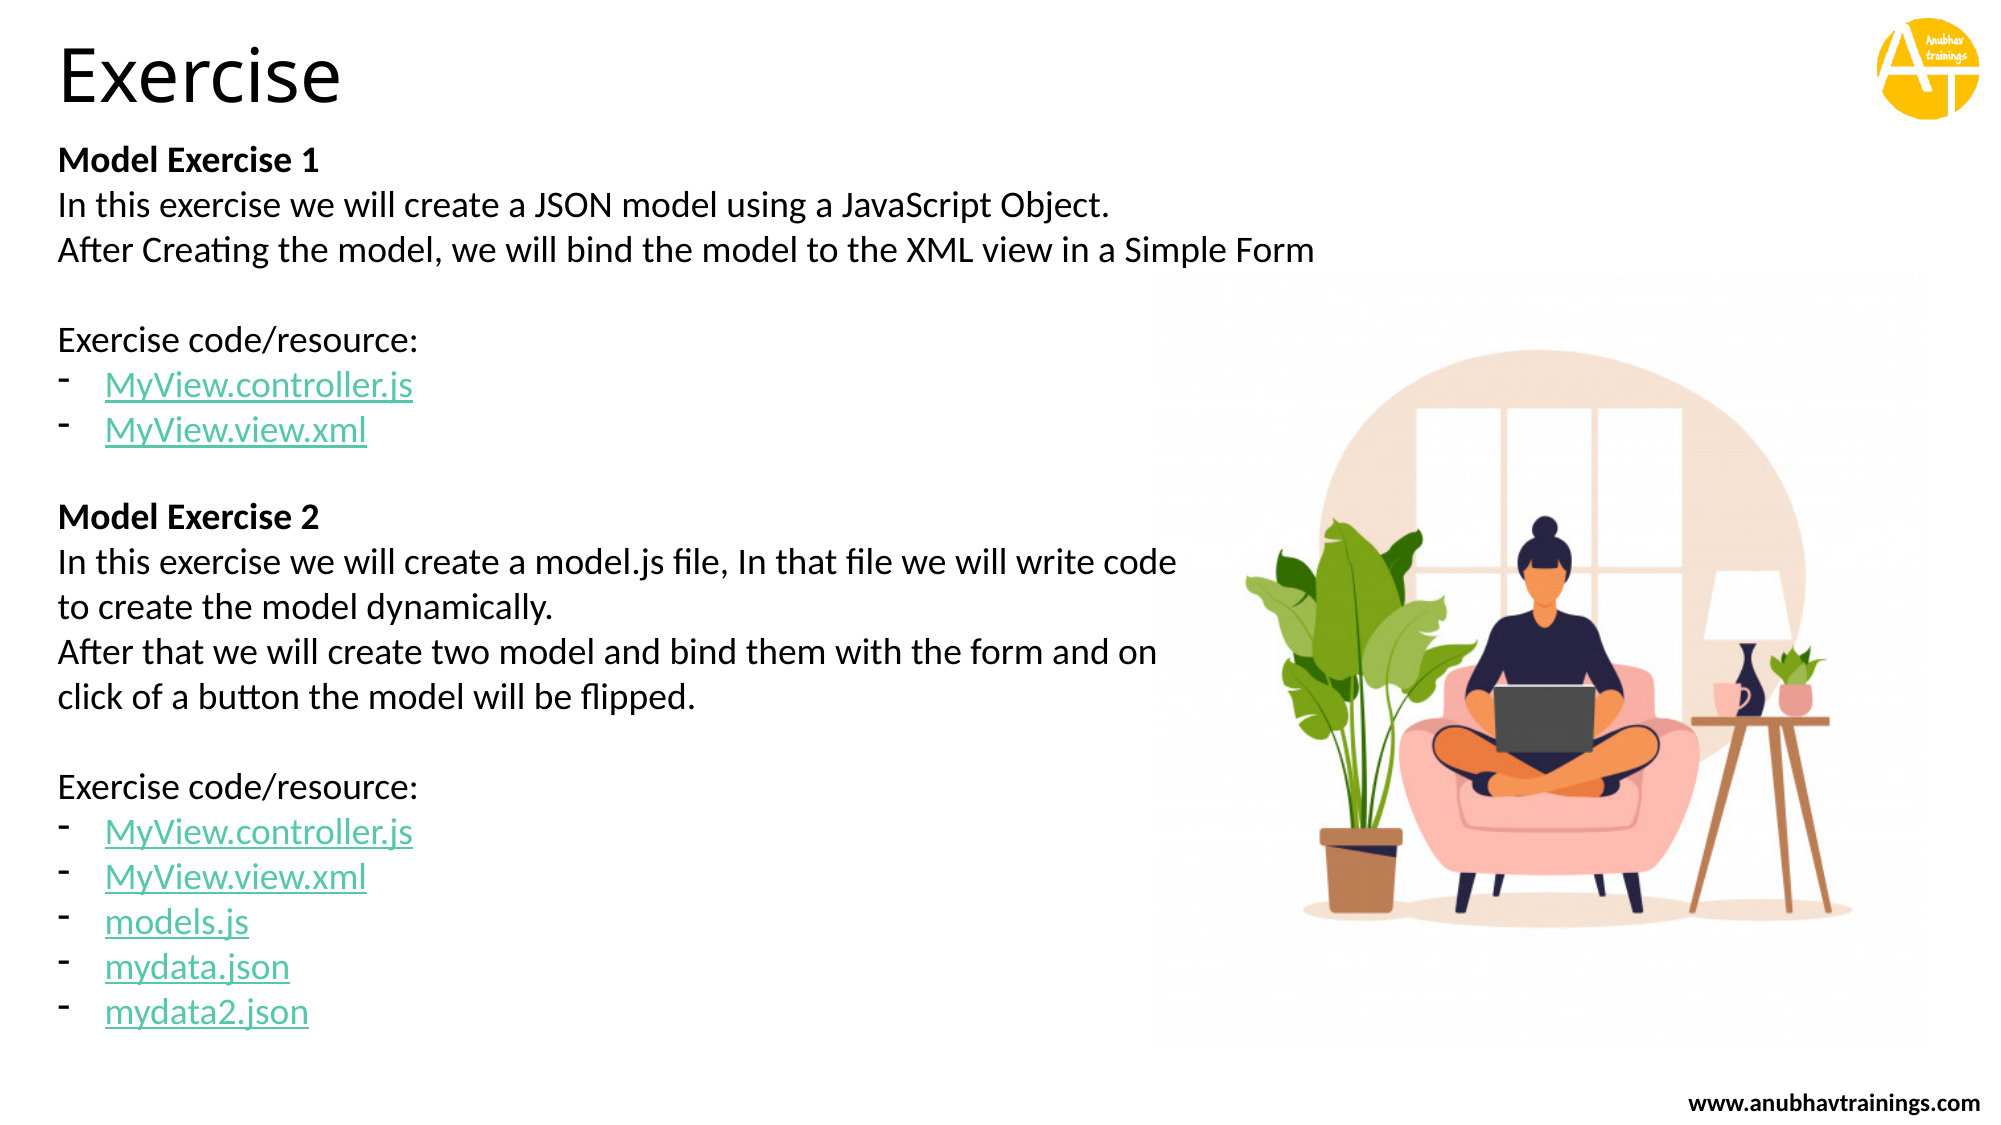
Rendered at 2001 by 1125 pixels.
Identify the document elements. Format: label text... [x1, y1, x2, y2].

text_box Model Exercise 1 In this exercise we will create a JSON model using a JavaScript Object. After Creating the model, we will bind the model to the XML view in a Simple Form Exercise code/resource: MyView.controller.js MyView.view.xml [42, 127, 1874, 458]
text_box Exercise [42, 30, 1319, 127]
footer www.anubhavtrainings.com [1669, 1089, 2000, 1114]
picture [1149, 271, 1926, 1045]
picture [1866, 11, 1985, 128]
text_box Model Exercise 2 In this exercise we will create a model.js file, In that file we will write code to create the model dynamically. After that we will create two model and bind them with the form and on click of a button the model will be flipped. Exercise code/resource: MyView.controller.js MyView.view.xml models.js mydata.json mydata2.json [42, 484, 1149, 1040]
